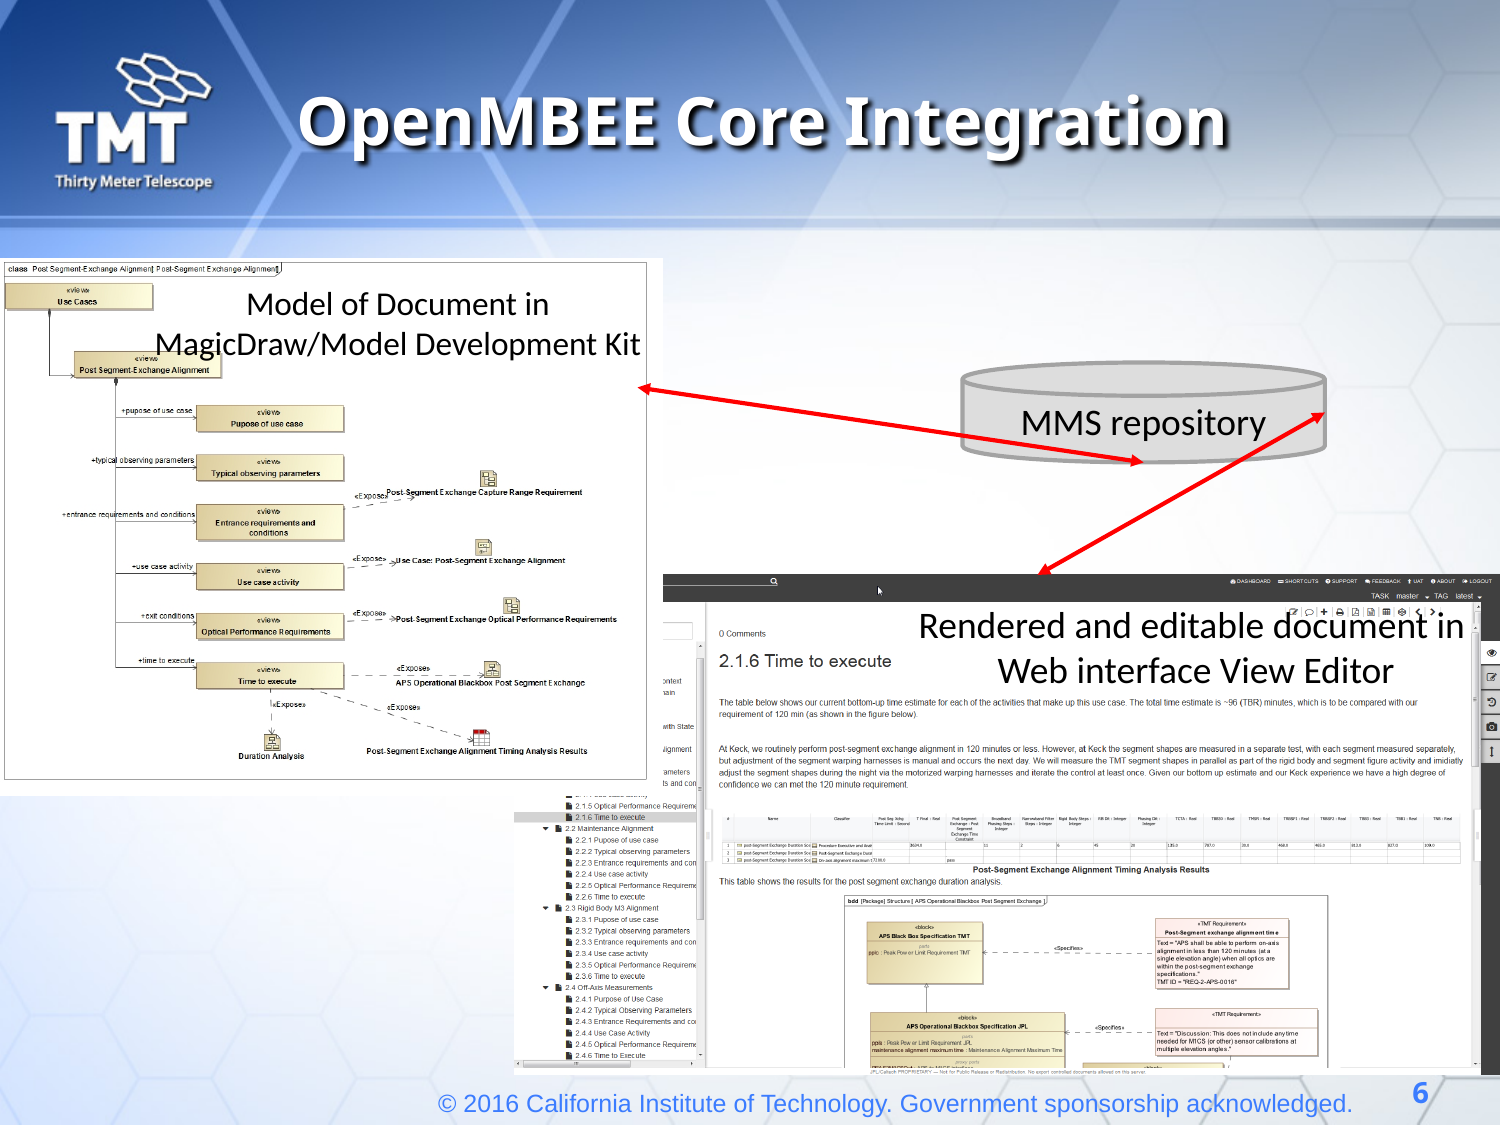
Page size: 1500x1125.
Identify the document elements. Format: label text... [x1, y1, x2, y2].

picture [0, 0, 1500, 1125]
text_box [1037, 462, 1144, 576]
title OpenMBEE Core Integration [87, 37, 1438, 200]
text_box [637, 387, 963, 413]
text_box MMS repository [960, 360, 1327, 465]
